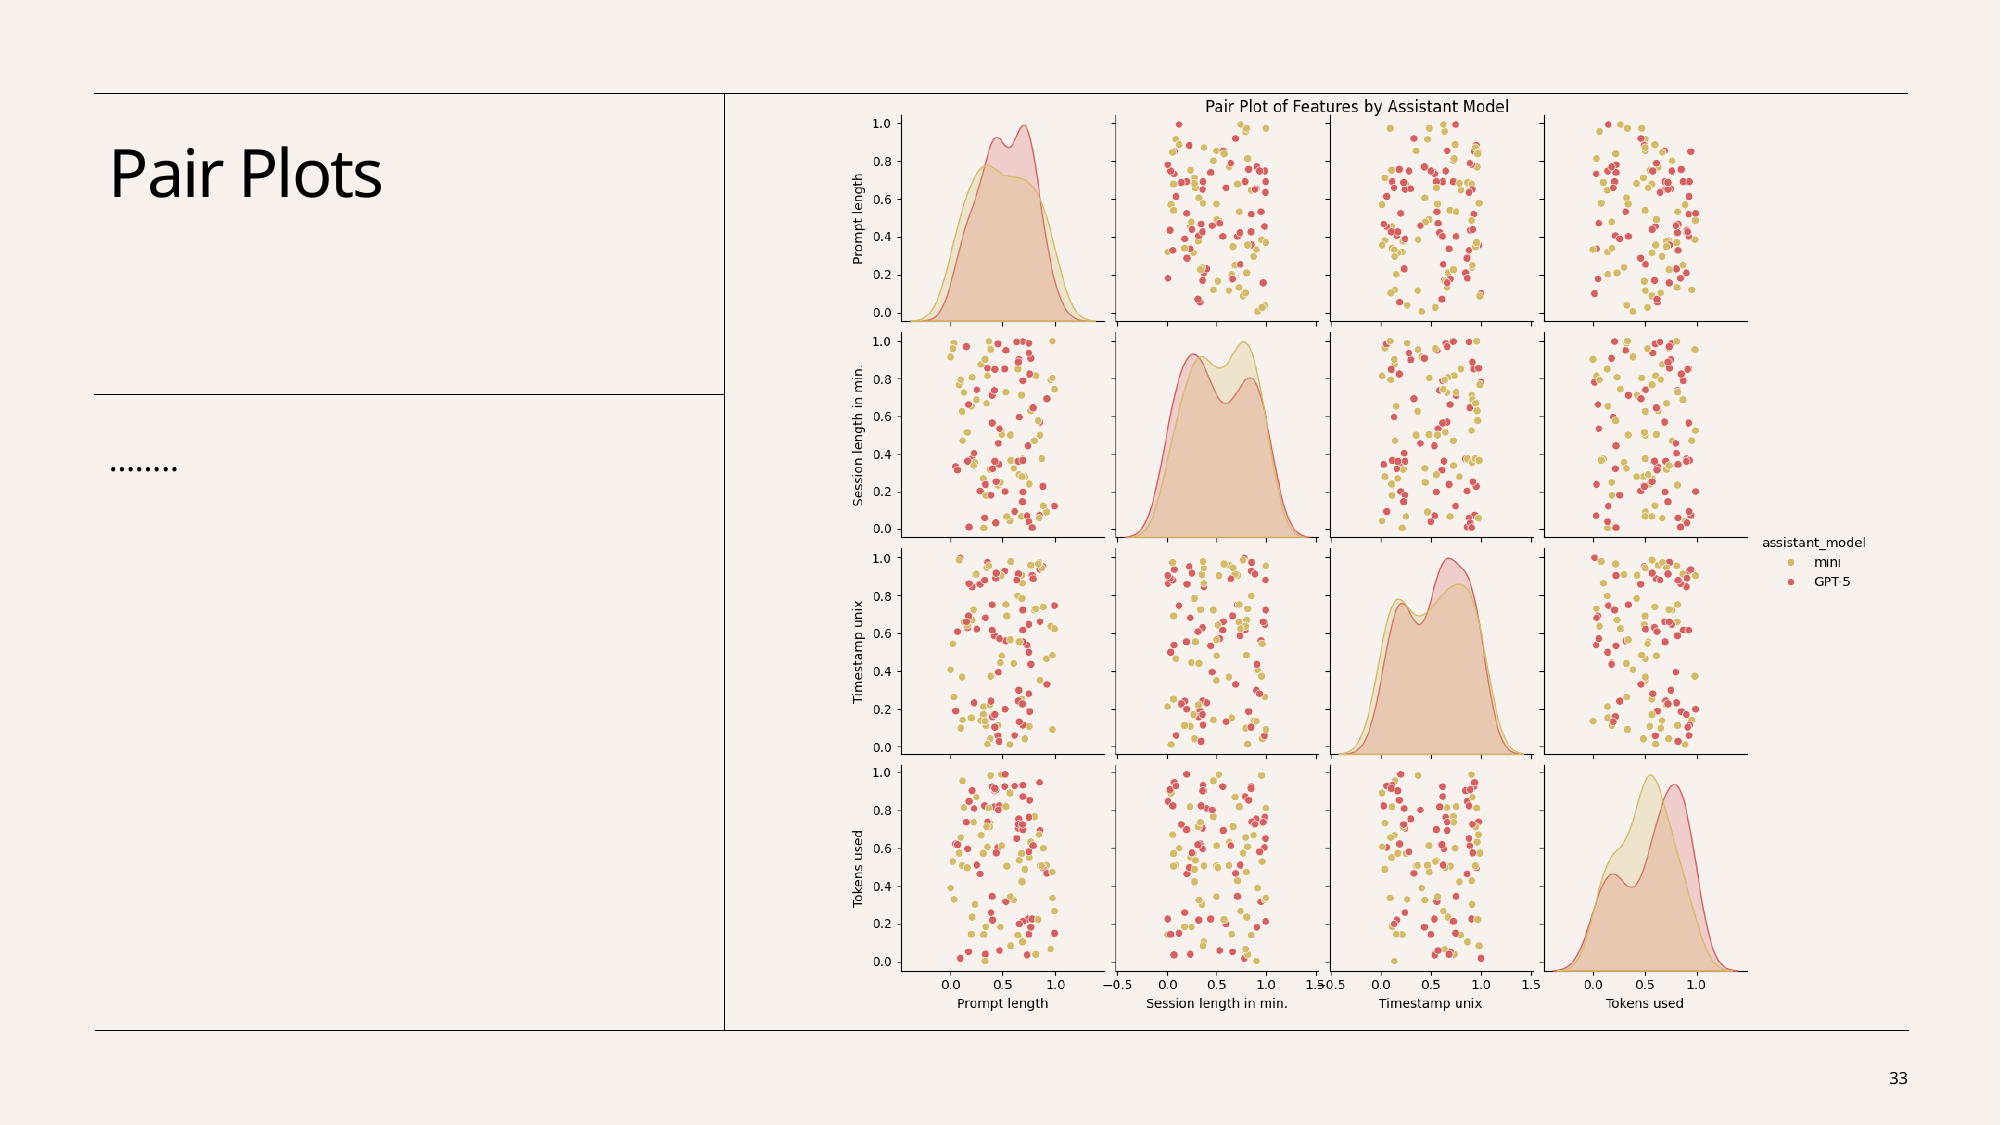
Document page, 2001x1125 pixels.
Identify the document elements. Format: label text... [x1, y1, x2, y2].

slide_number 33 [1808, 1049, 1924, 1110]
title Pair Plots [93, 132, 665, 364]
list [836, 99, 1877, 1026]
list …….. [93, 423, 665, 984]
